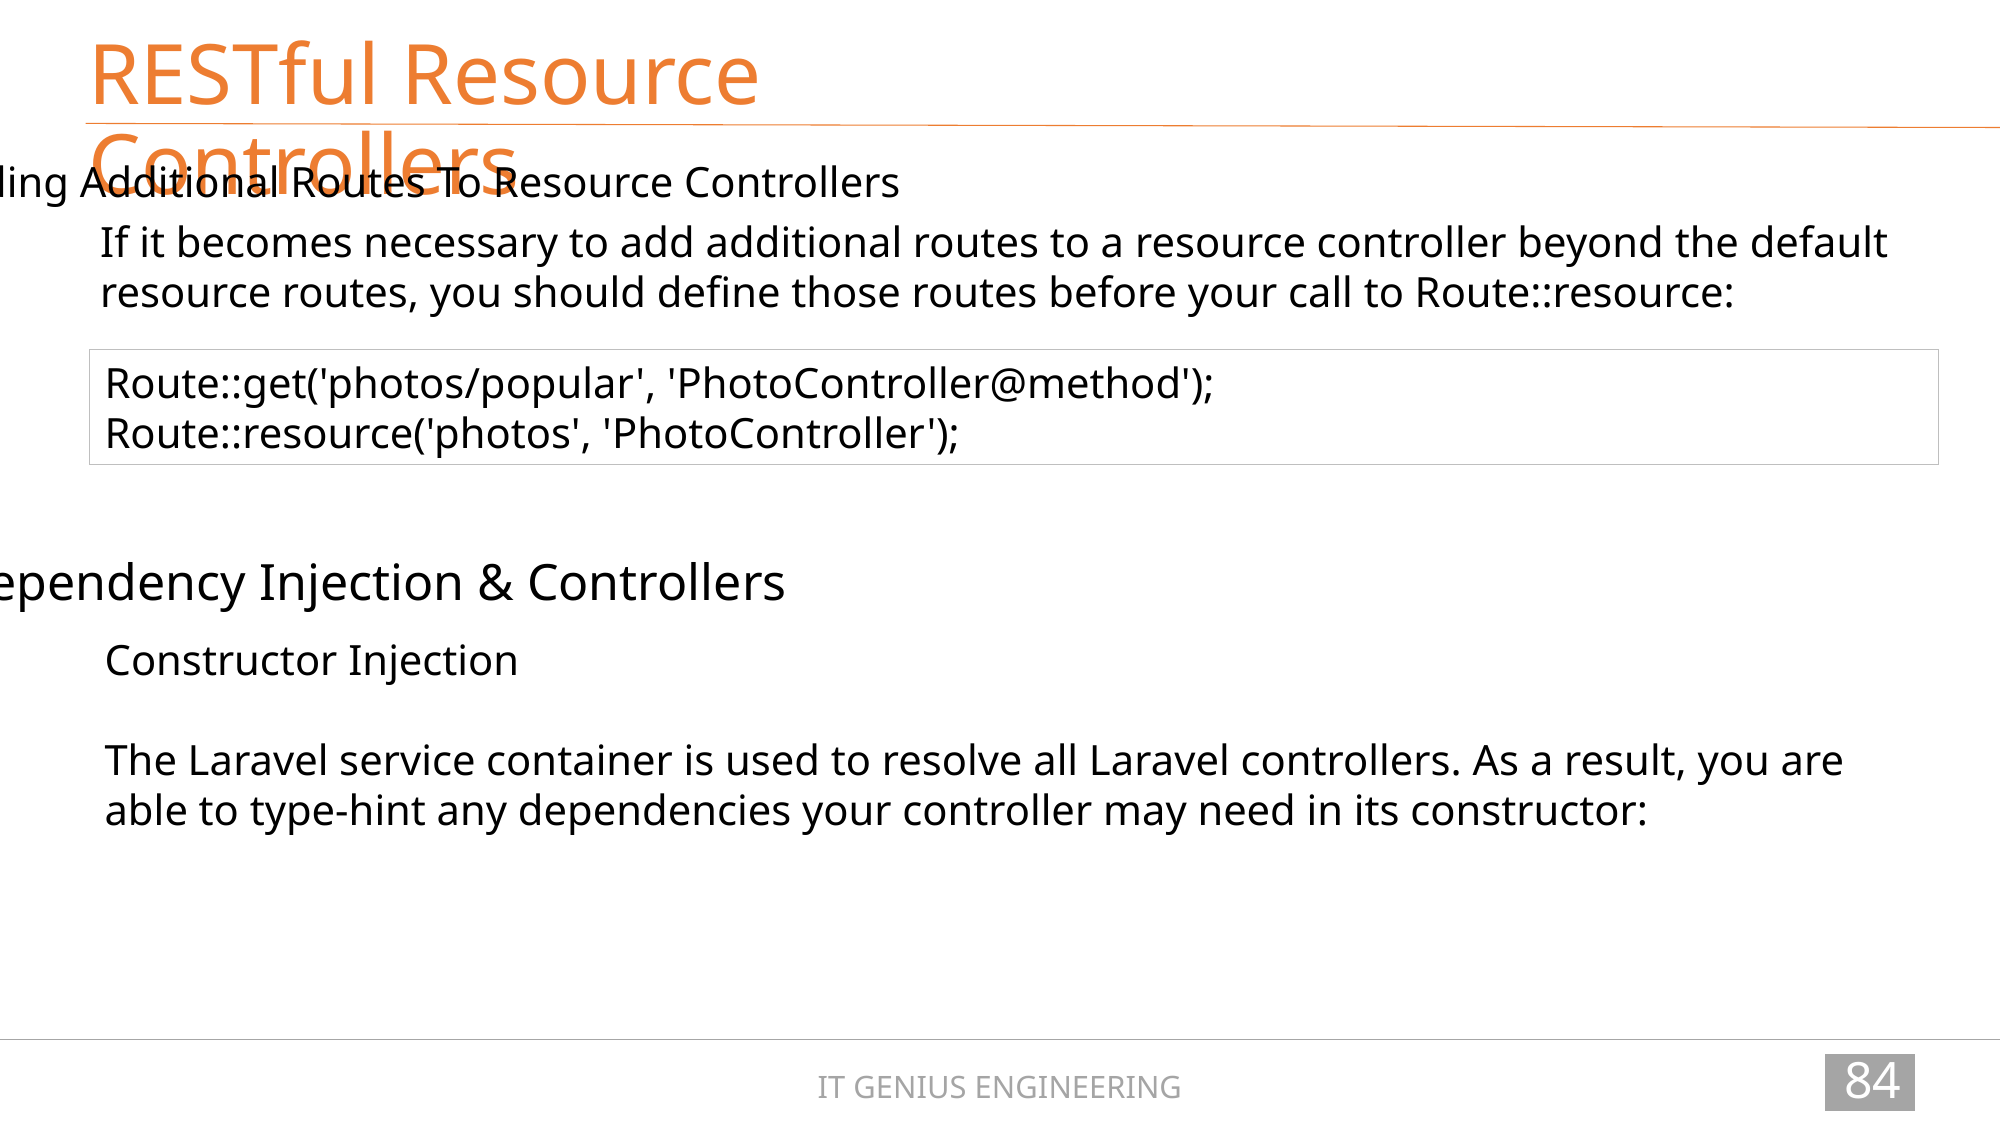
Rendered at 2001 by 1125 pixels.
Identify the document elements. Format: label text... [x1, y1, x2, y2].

text_box Route::get('photos/popular', 'PhotoController@method'); Route::resource('photos', 'PhotoController'); [89, 349, 1939, 465]
slide_number 84 [1822, 1051, 1918, 1114]
text_box Adding Additional Routes To Resource Controllers [0, 148, 916, 213]
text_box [85, 123, 2000, 128]
text_box Constructor Injection The Laravel service container is used to resolve all Laravel controllers. As a result, you are able to type-hint any dependencies your controller may need in its constructor: [89, 626, 1939, 842]
text_box IT GENIUS ENGINEERING [576, 1064, 1424, 1113]
text_box Dependency Injection & Controllers [0, 542, 802, 618]
subtitle RESTful Resource Controllers [73, 25, 936, 137]
text_box If it becomes necessary to add additional routes to a resource controller beyond the default resource routes, you should define those routes before your call to Route::resource: [85, 208, 1939, 324]
